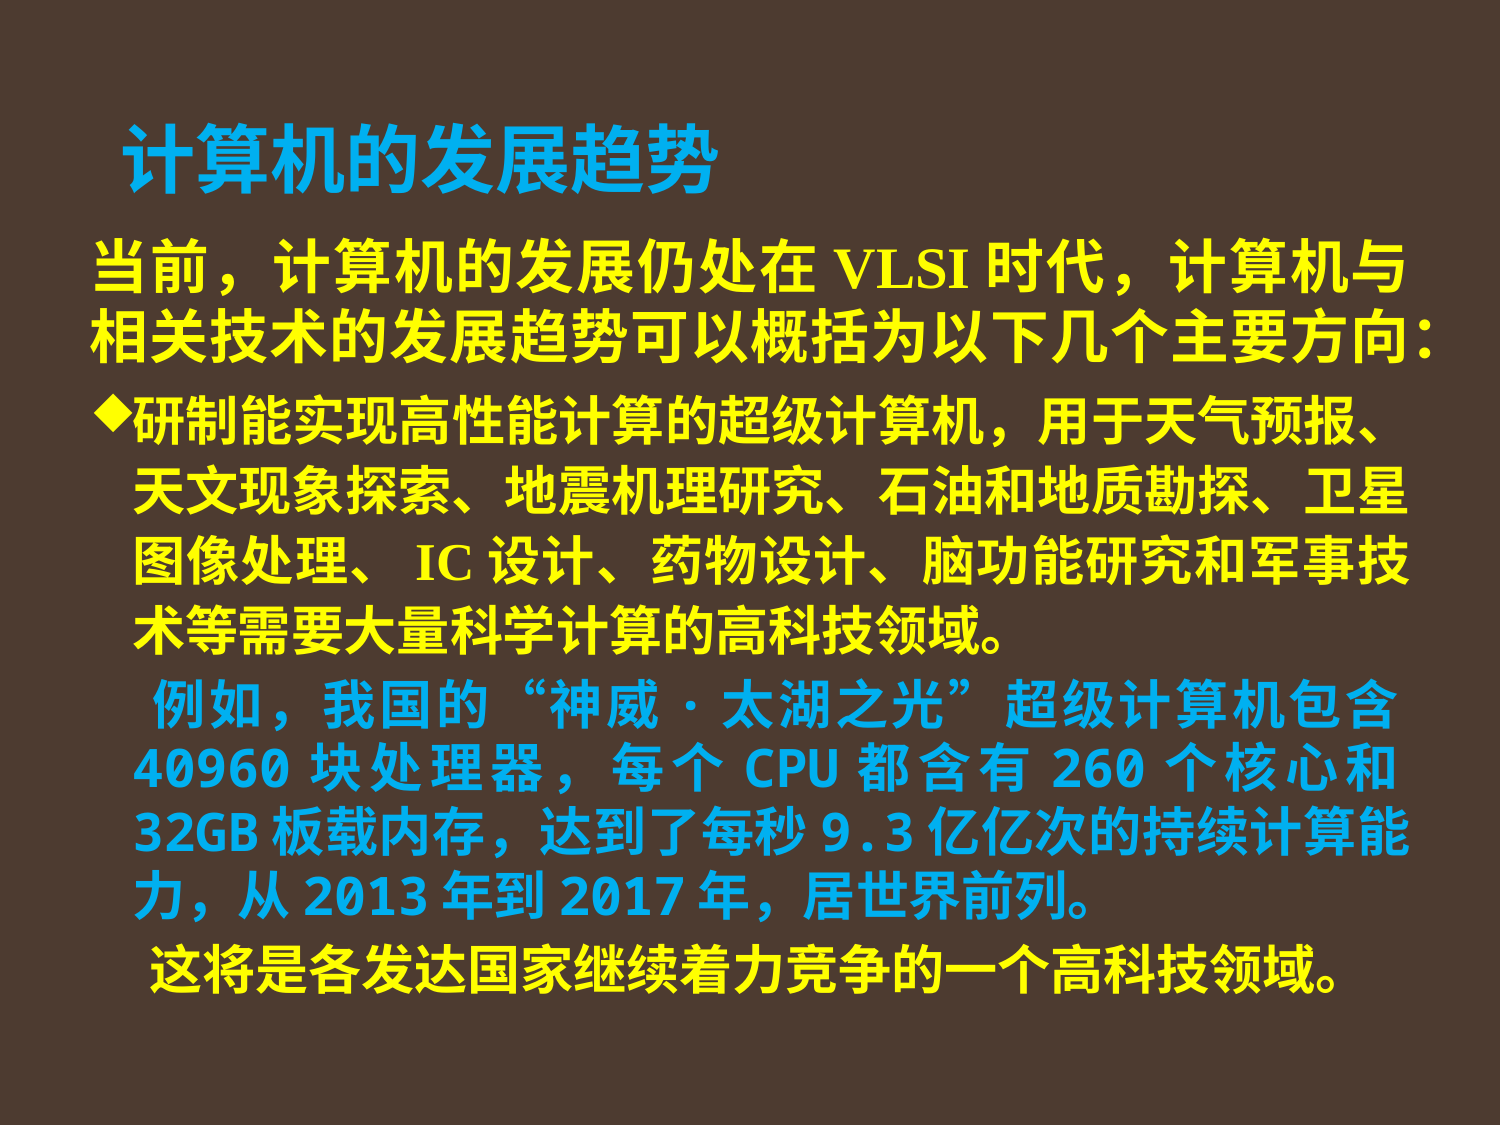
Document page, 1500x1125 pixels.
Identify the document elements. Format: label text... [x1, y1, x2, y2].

list 当前，计算机的发展仍处在VLSI时代，计算机与相关技术的发展趋势可以概括为以下几个主要方向： 研制能实现高性能计算的超级计算机，用于天气预报、天文现象探索、地震机理研究、石油和地质勘探、卫星图像处理、IC设计、药物设计、脑功能研究和军事技术等需要大量科学计算的高科技领域。 例如，我国的“神威·太湖之光”超级计算机包含40960块处理器，每个CPU都含有260个核心和32GB板载内存，达到了每秒9.3亿亿次的持续计算能力，从2013年到2017年，居世界前列。 这将是各发达国家继续着力竞争的一个高科技领域。 [75, 222, 1425, 1067]
text_box 计算机的发展趋势 [105, 105, 985, 211]
